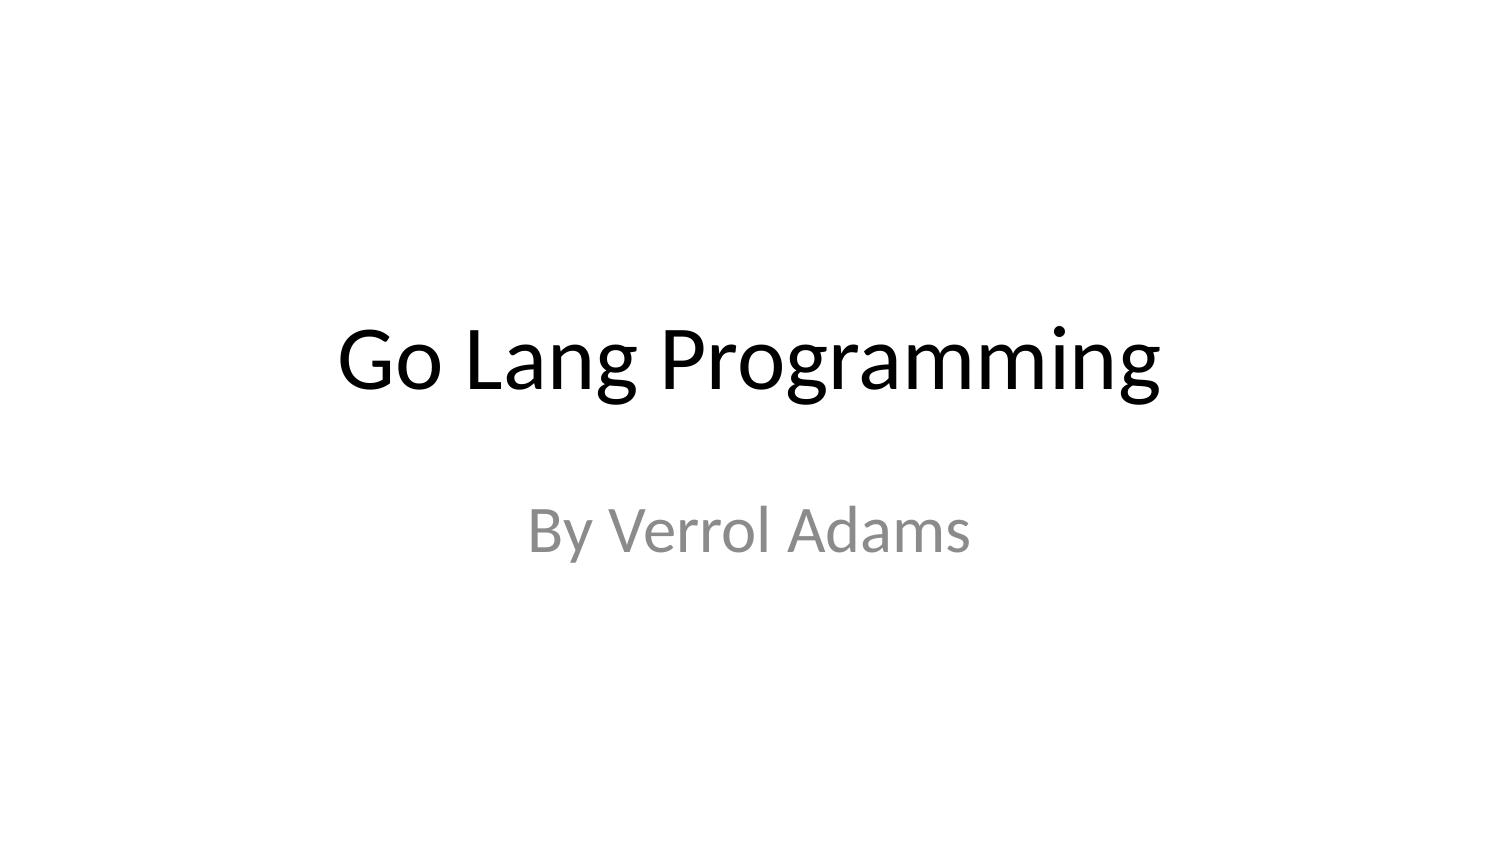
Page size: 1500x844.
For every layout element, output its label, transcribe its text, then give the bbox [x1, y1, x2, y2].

title Go Lang Programming [112, 262, 1388, 443]
subtitle By Verrol Adams [225, 478, 1275, 694]
